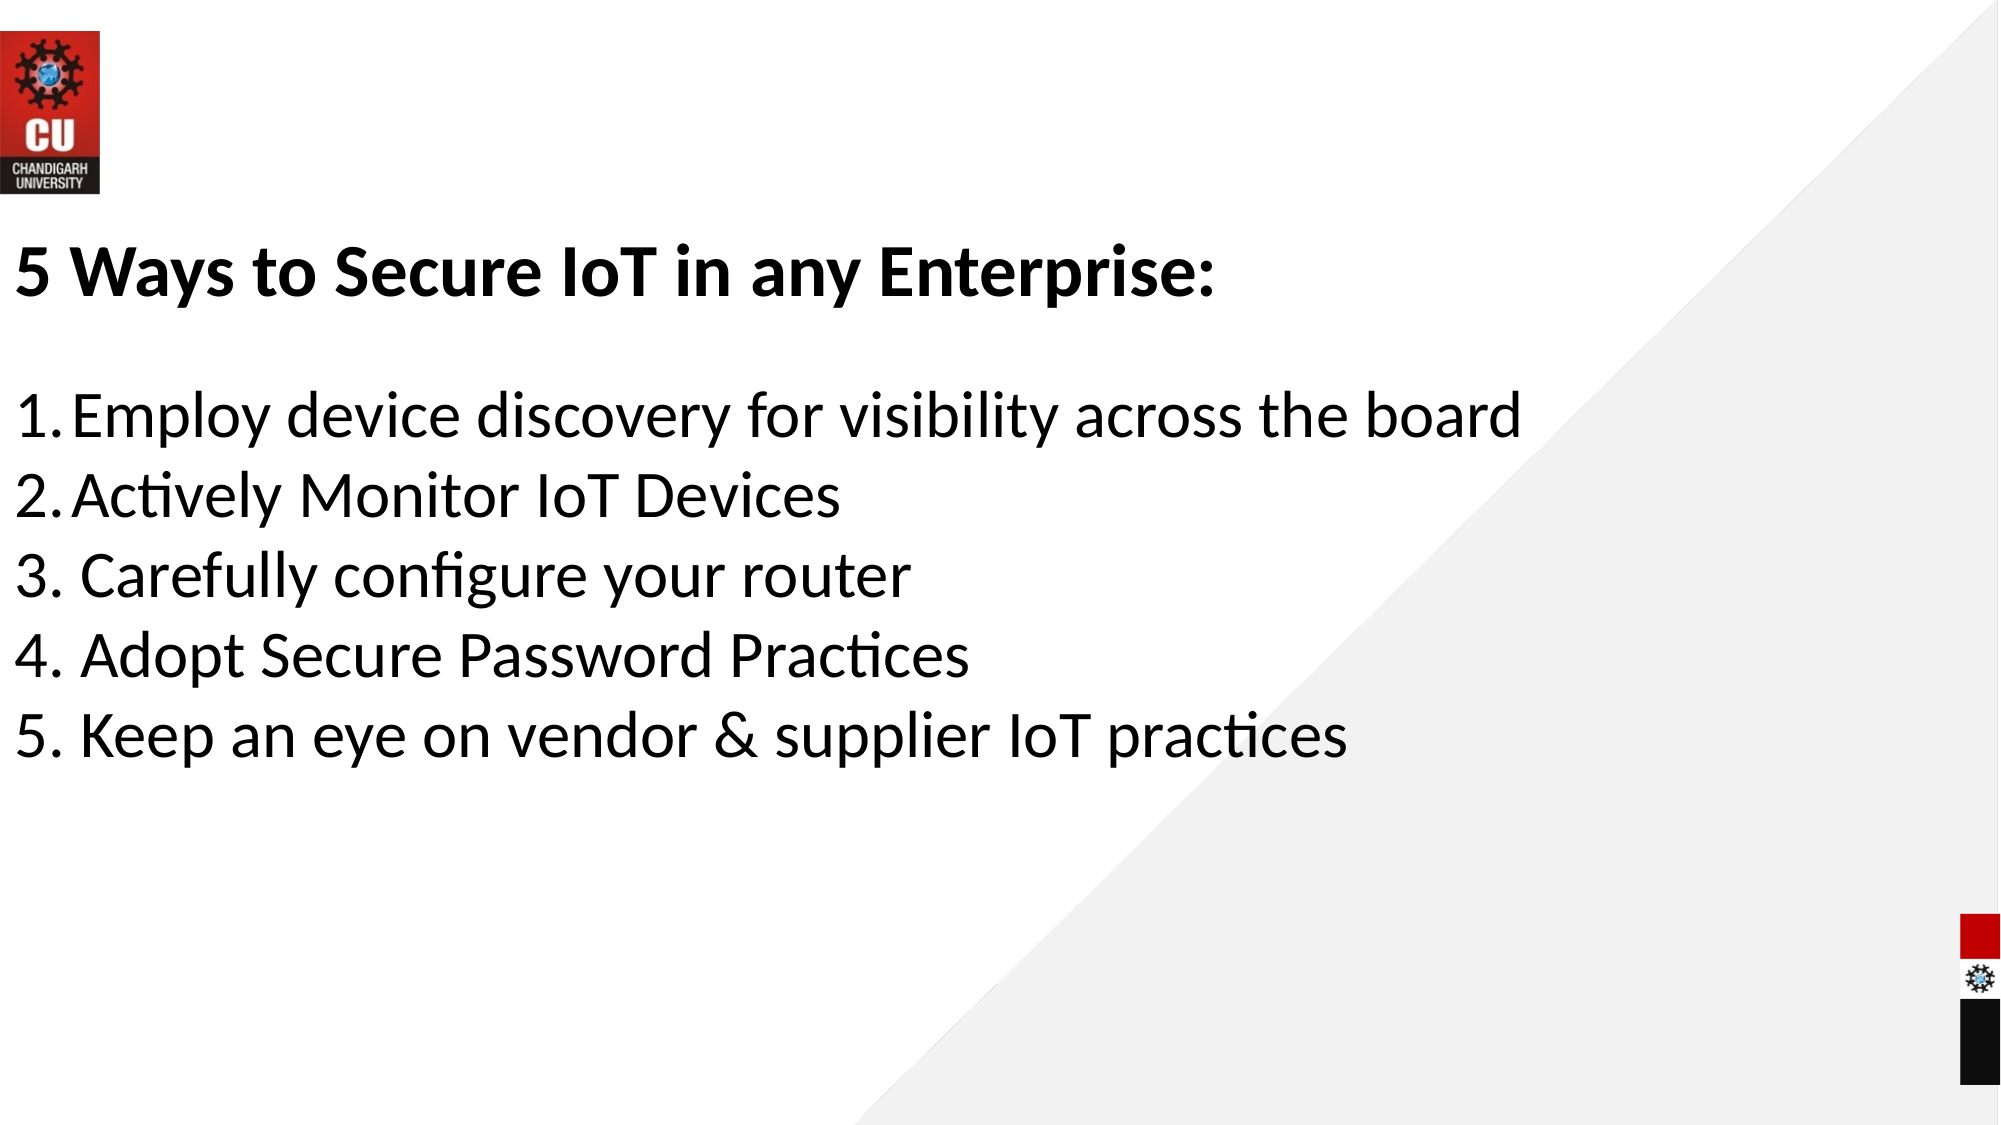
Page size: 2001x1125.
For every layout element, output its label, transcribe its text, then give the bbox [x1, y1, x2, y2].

text_box 5 Ways to Secure IoT in any Enterprise: Employ device discovery for visibility across the board Actively Monitor IoT Devices 3. Carefully configure your router 4. Adopt Secure Password Practices 5. Keep an eye on vendor & supplier IoT practices [0, 213, 1972, 869]
picture [0, 0, 2001, 1125]
